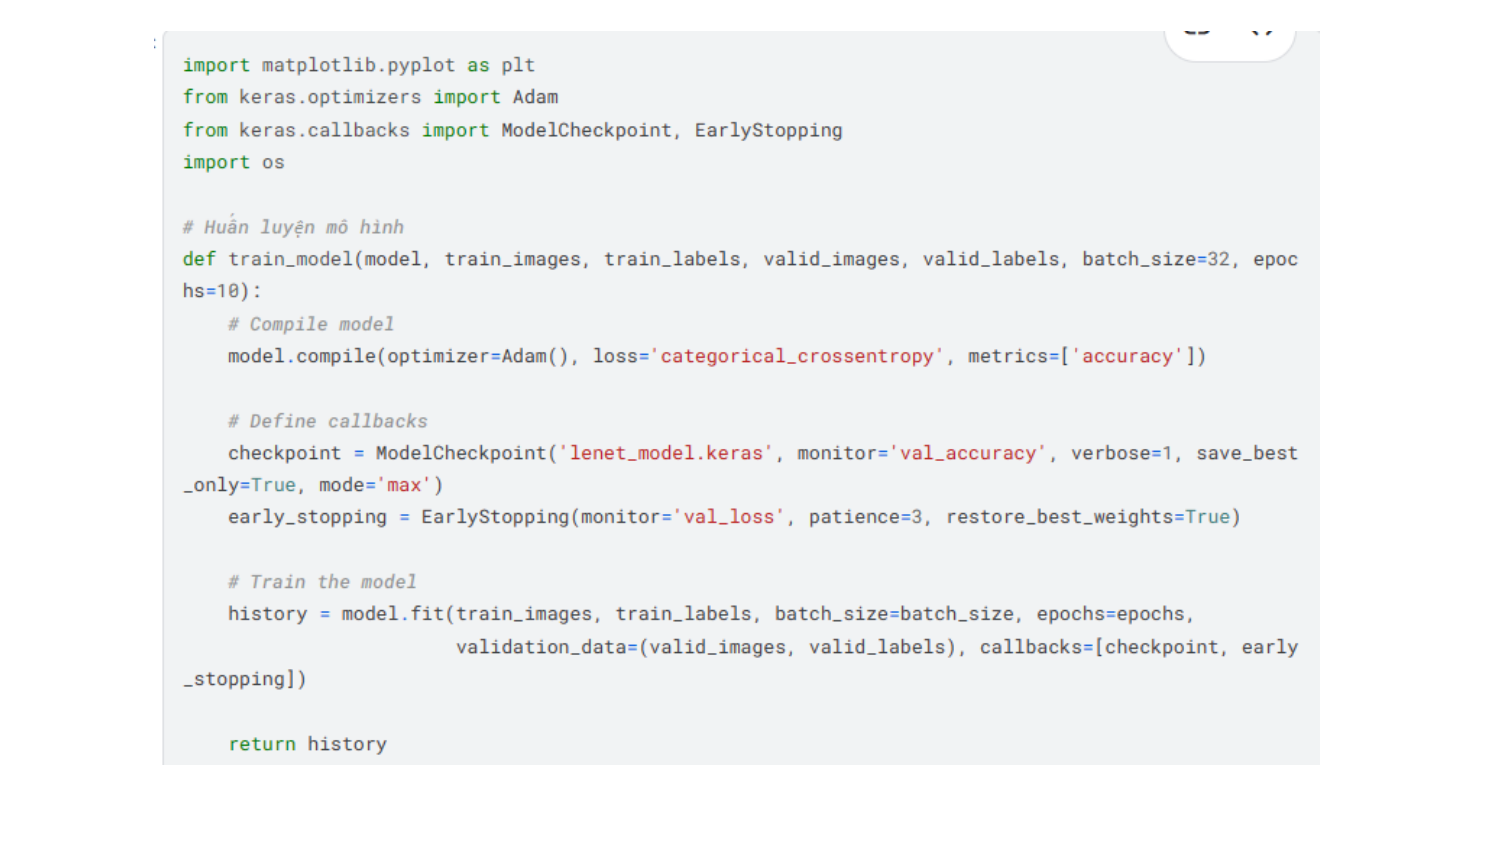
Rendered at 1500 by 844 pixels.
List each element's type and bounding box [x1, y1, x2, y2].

picture [154, 31, 1320, 765]
